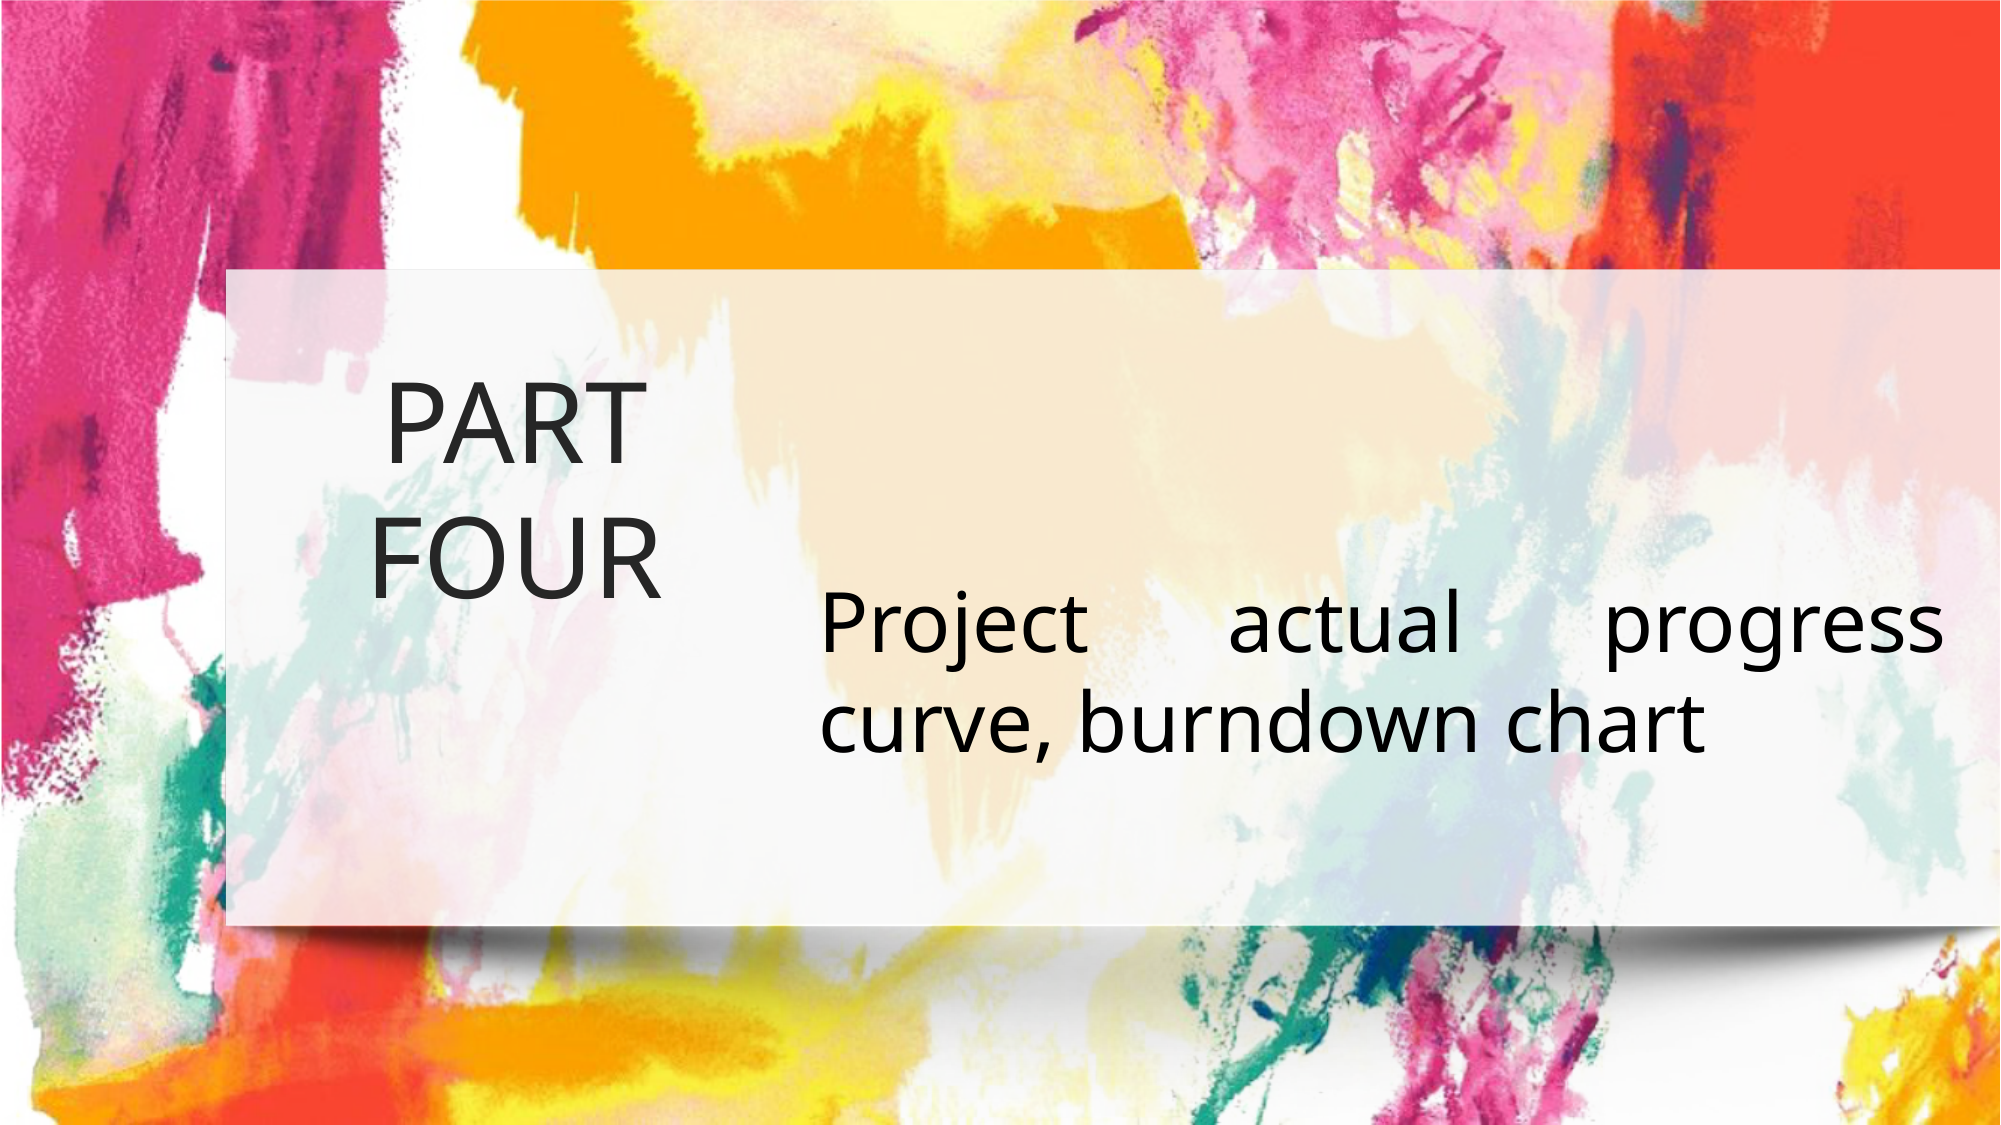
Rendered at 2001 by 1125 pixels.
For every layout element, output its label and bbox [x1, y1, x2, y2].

text_box [221, 269, 2000, 1125]
picture [3, 0, 2000, 1125]
